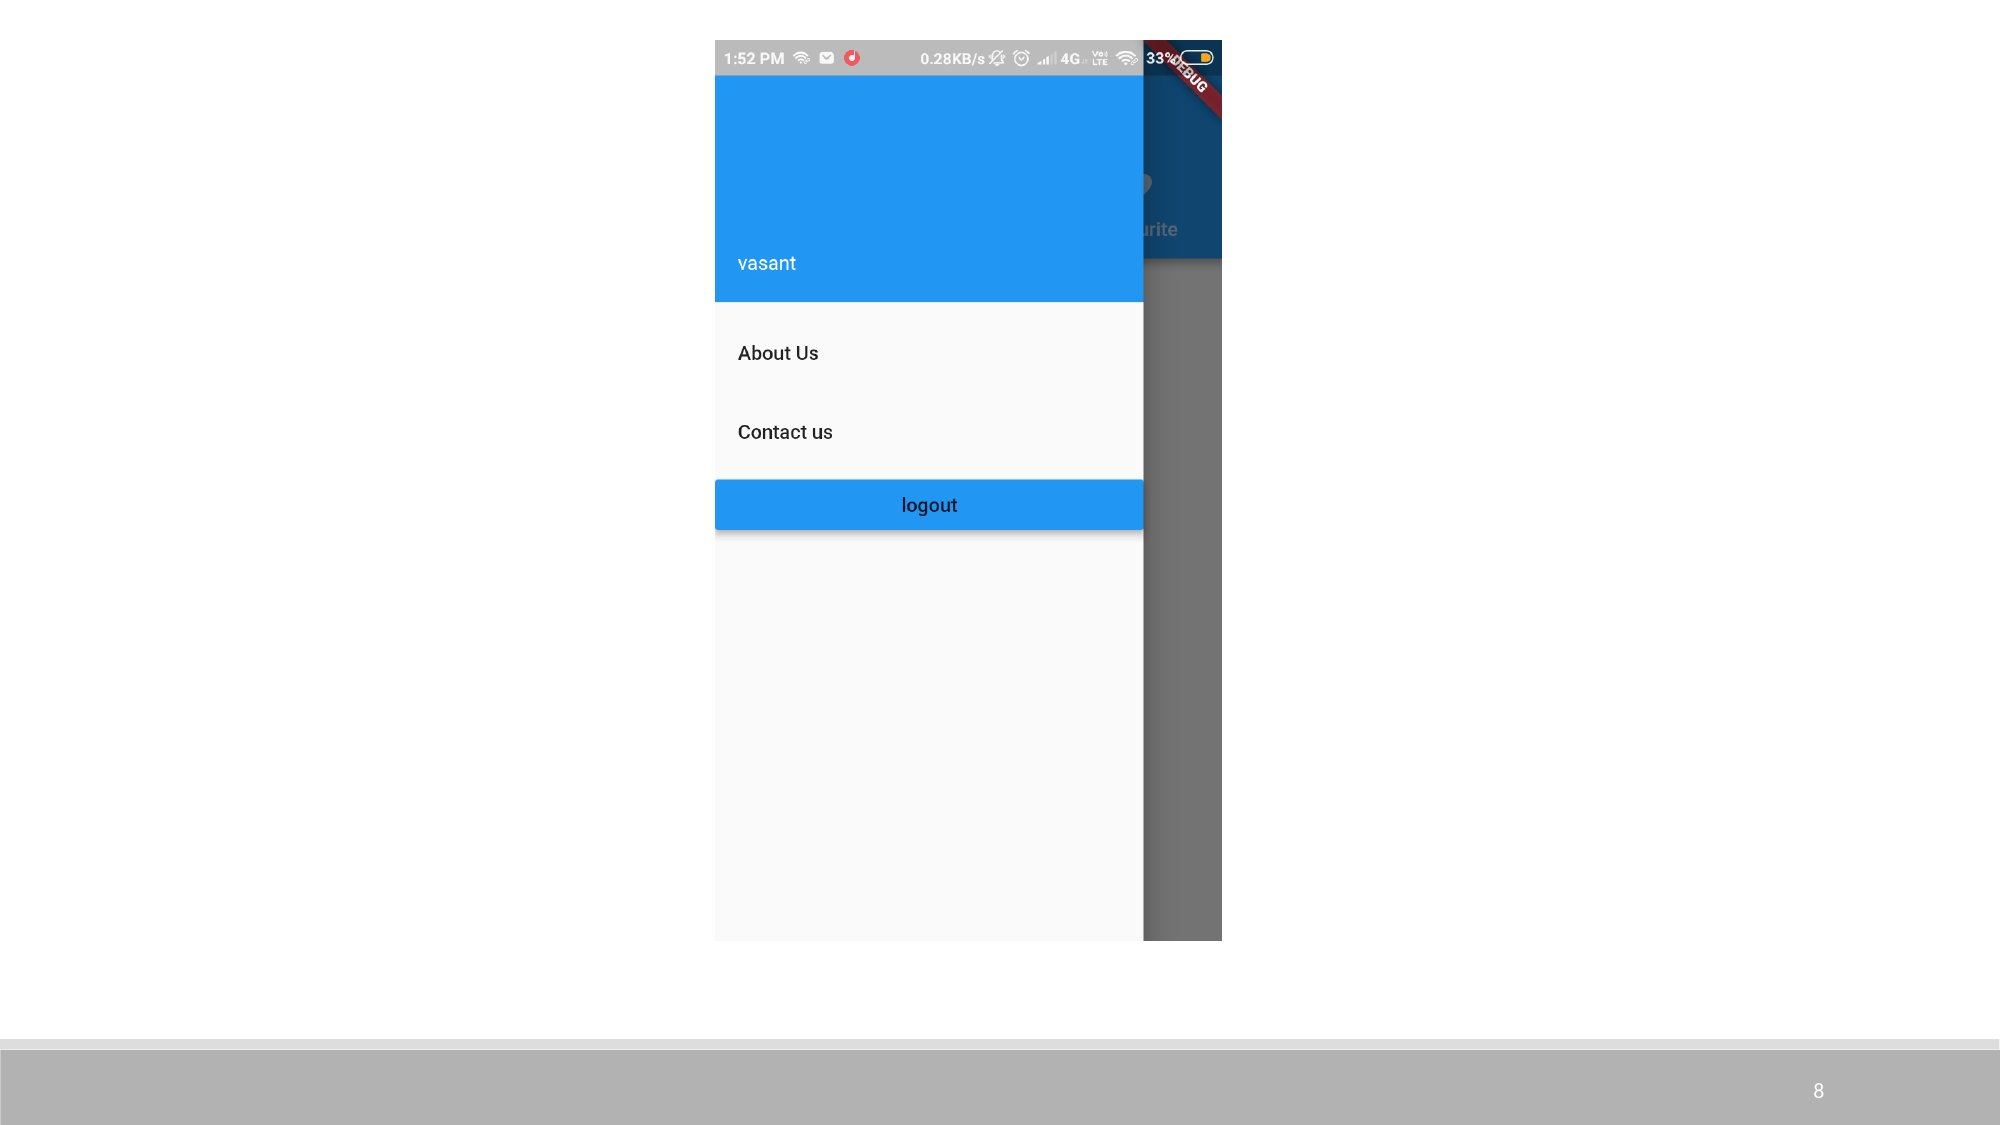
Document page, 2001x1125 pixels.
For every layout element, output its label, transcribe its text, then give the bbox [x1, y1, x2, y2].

slide_number 8 [1624, 1059, 1840, 1120]
picture [714, 40, 1223, 942]
